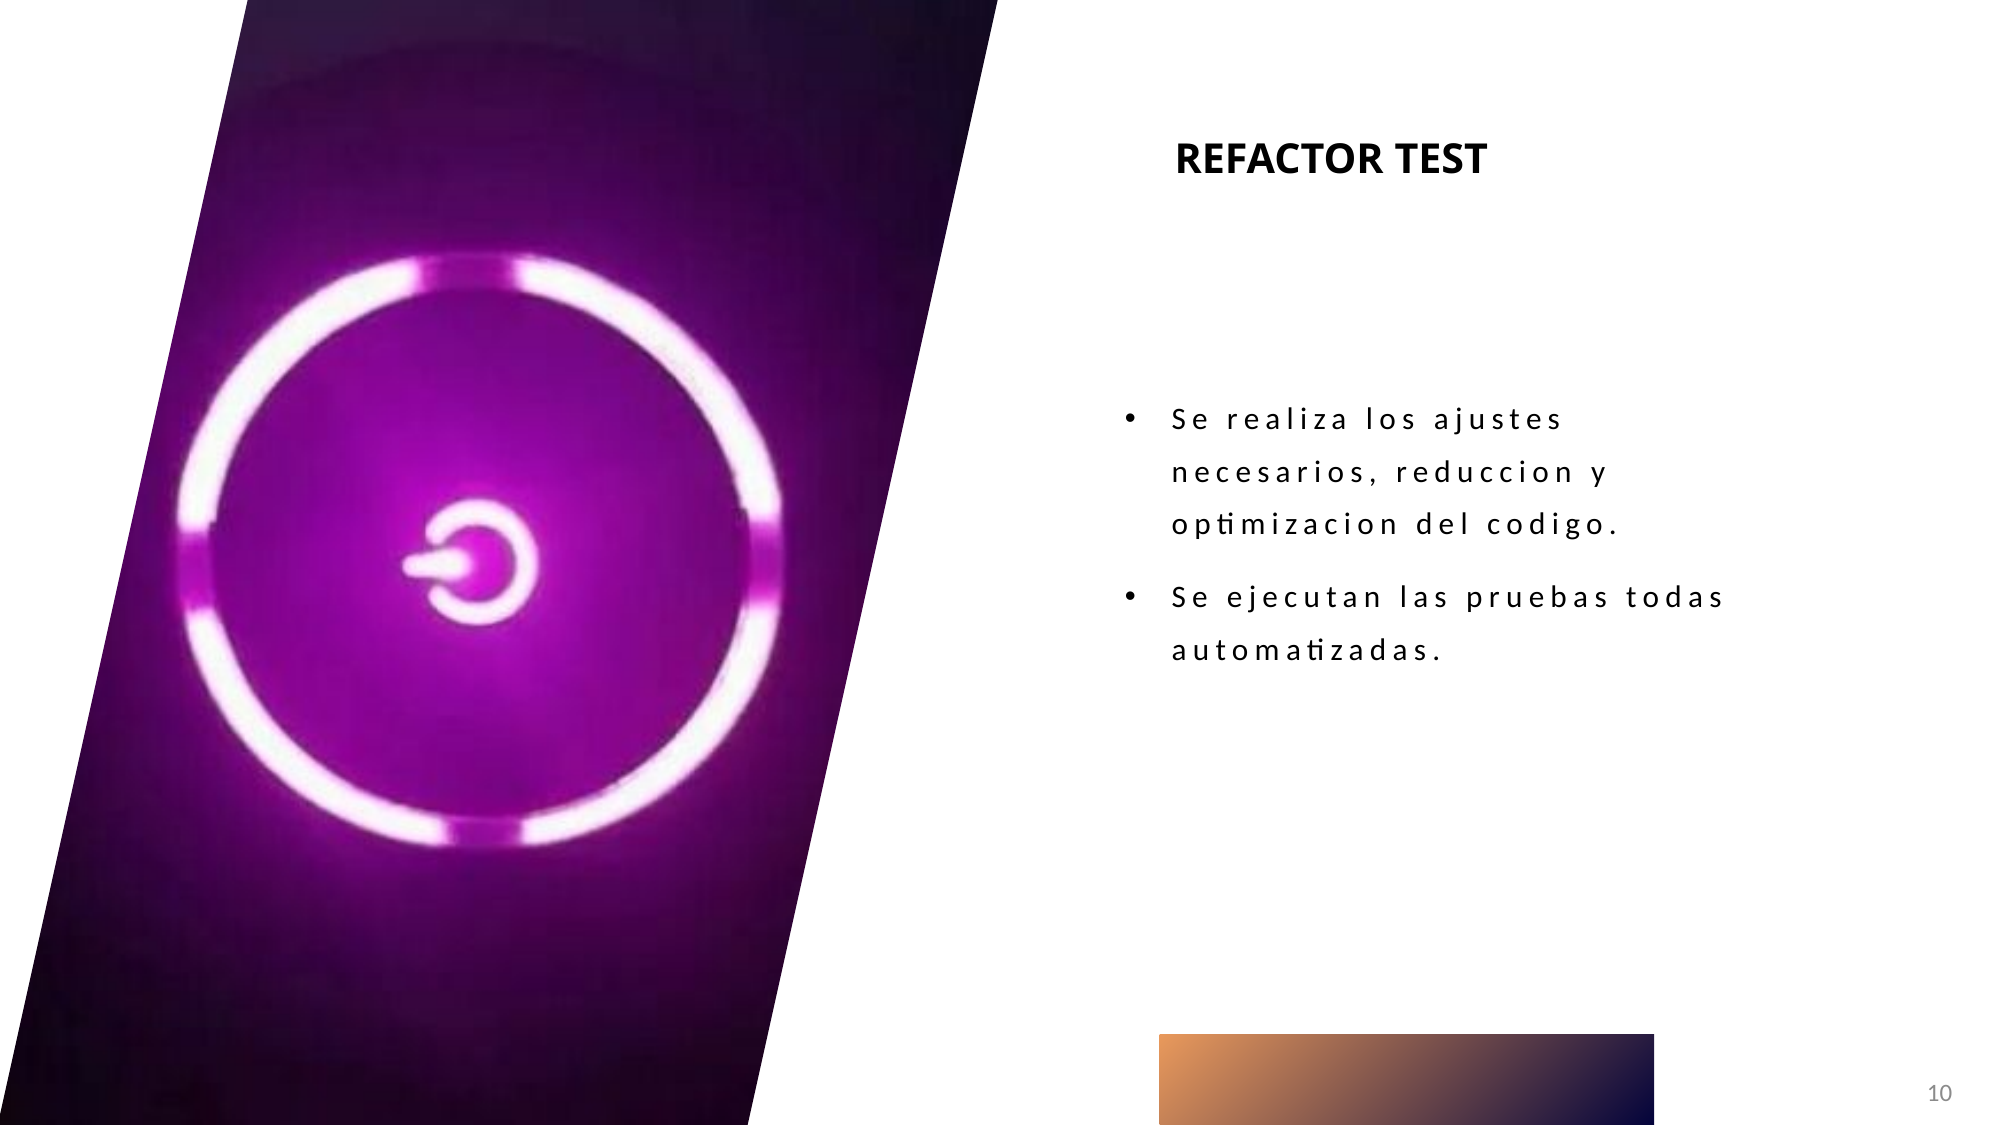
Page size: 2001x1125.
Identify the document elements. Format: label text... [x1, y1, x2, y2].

slide_number 10 [1894, 1061, 1968, 1121]
title refactor TEST [1159, 105, 1895, 240]
list Se realiza los ajustes necesarios, reduccion y optimizacion del codigo. Se ejecutan las pruebas todas automatizadas. [1109, 376, 1785, 711]
picture [0, 0, 998, 1125]
